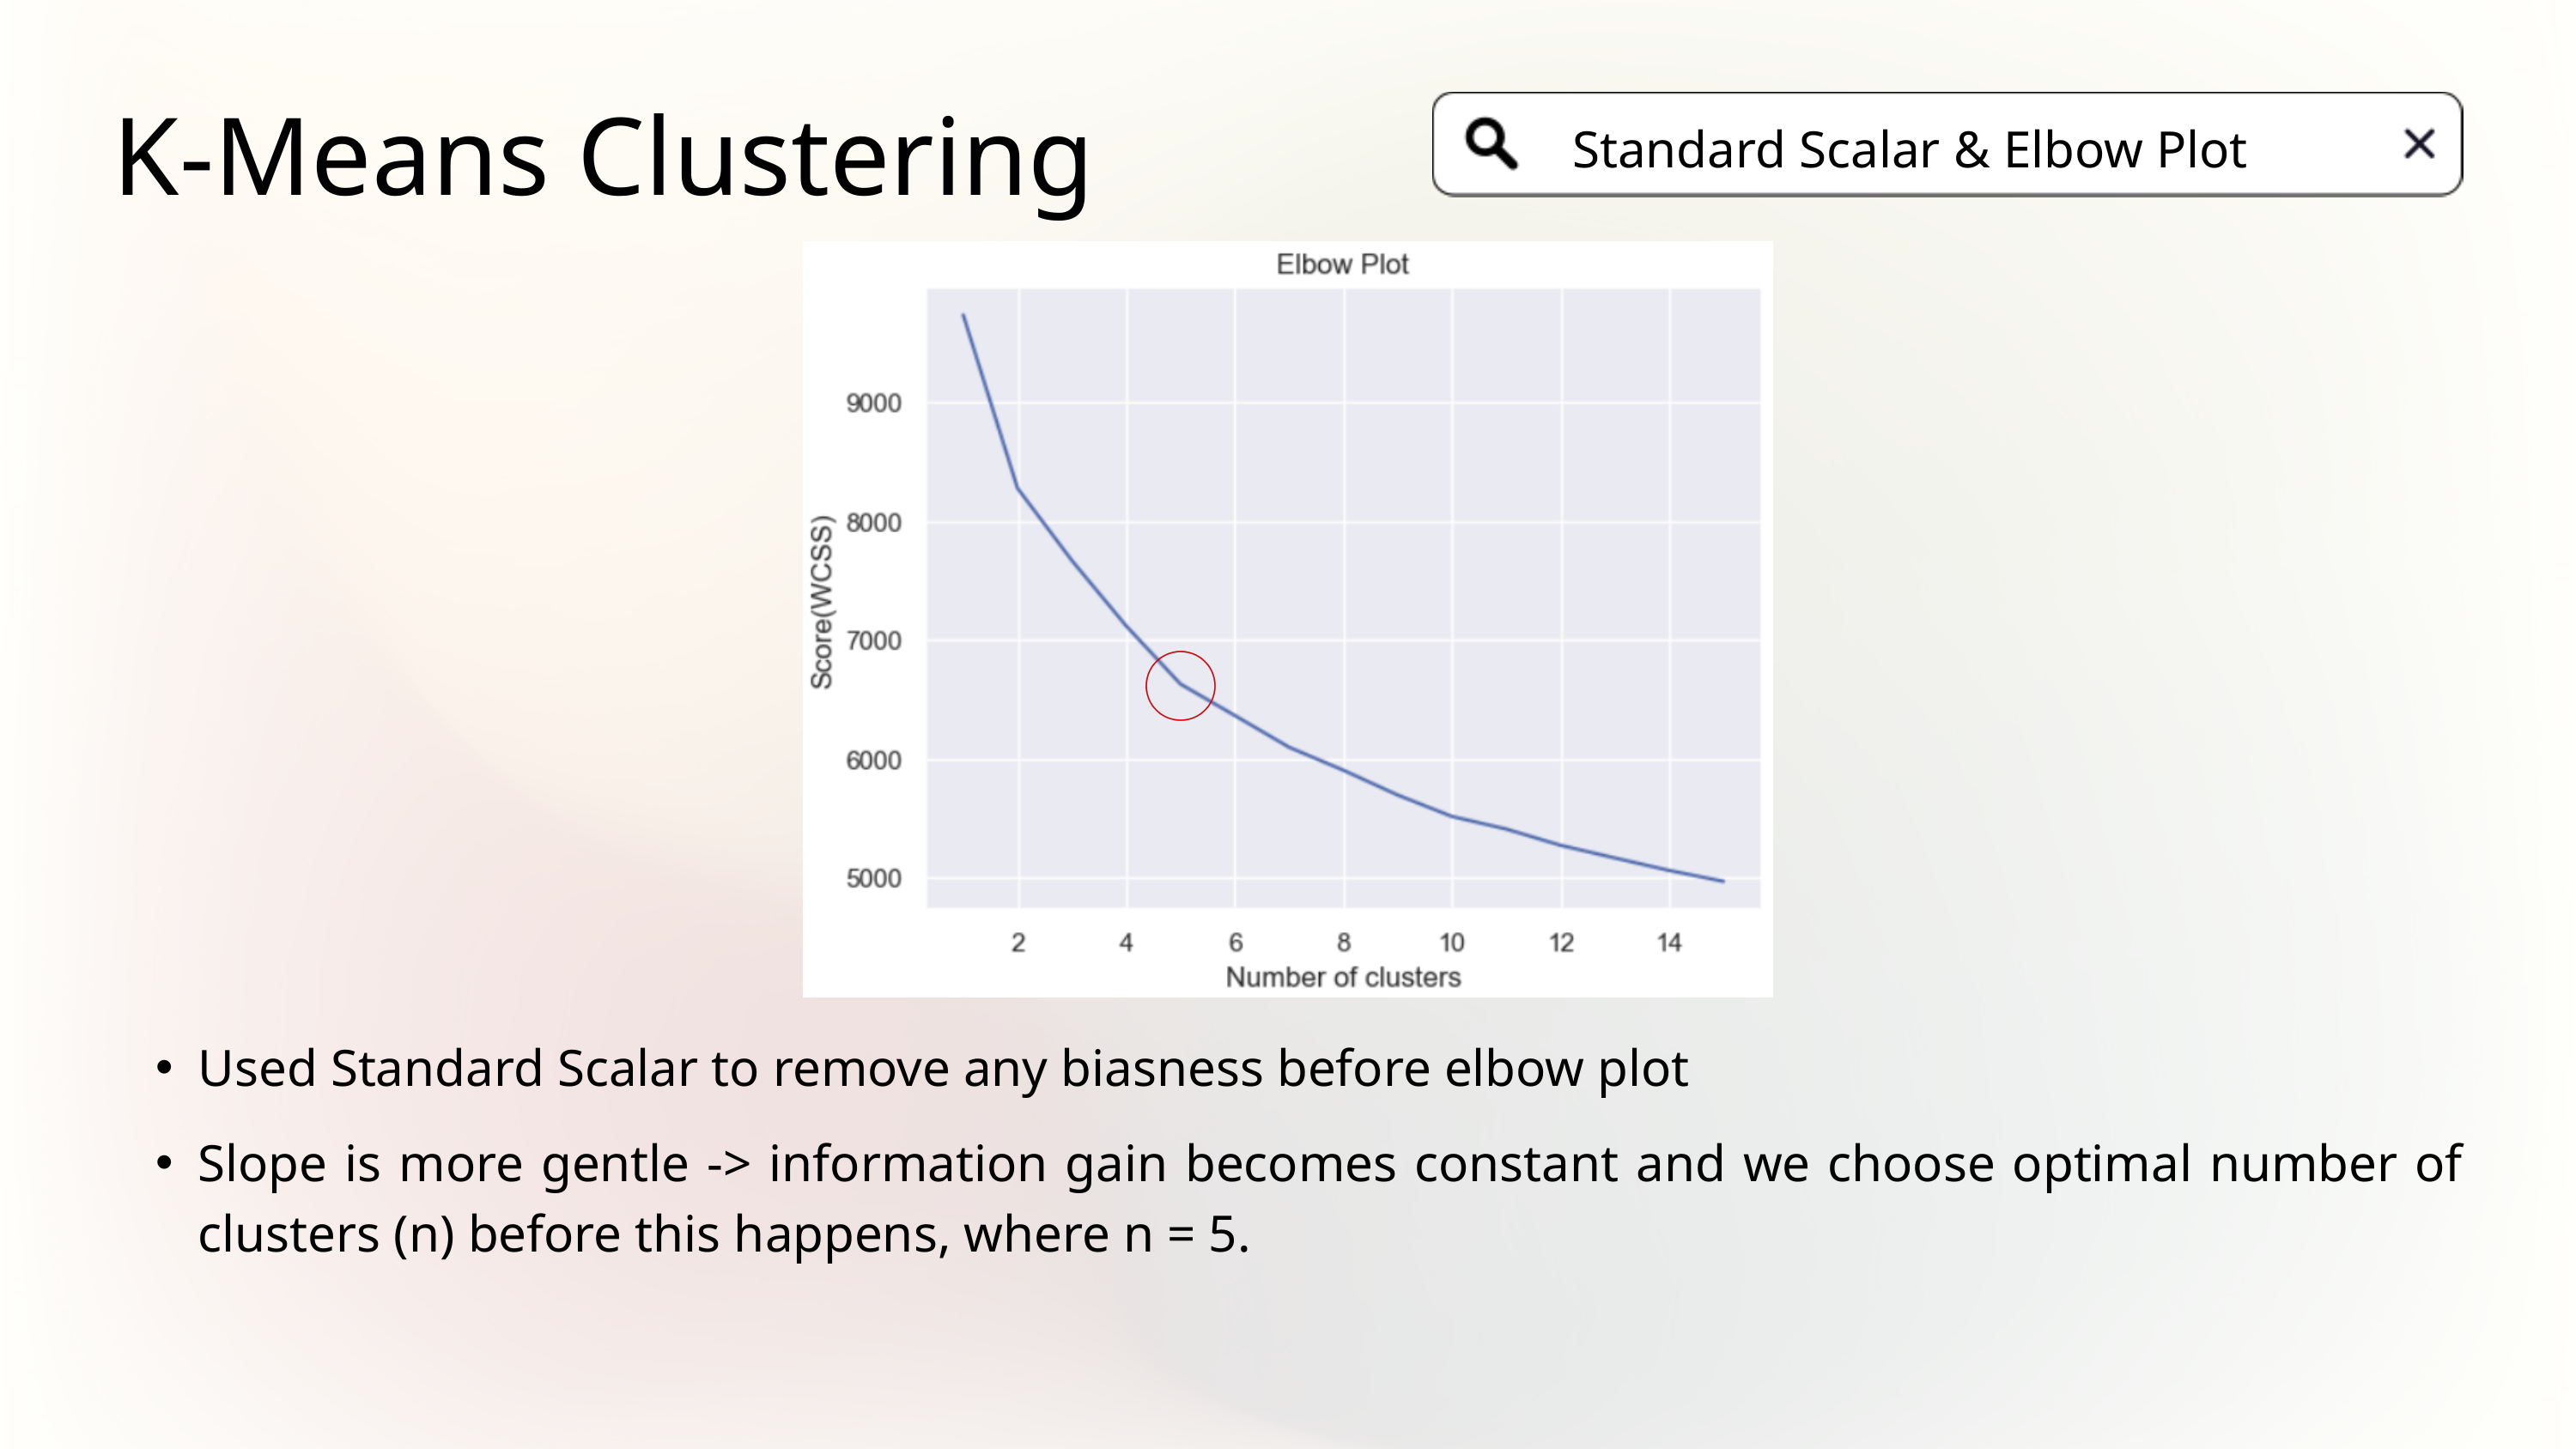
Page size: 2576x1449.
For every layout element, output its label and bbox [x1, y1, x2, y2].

text_box [1394, 92, 2464, 198]
text_box [803, 240, 1773, 997]
picture [0, 0, 2576, 1449]
